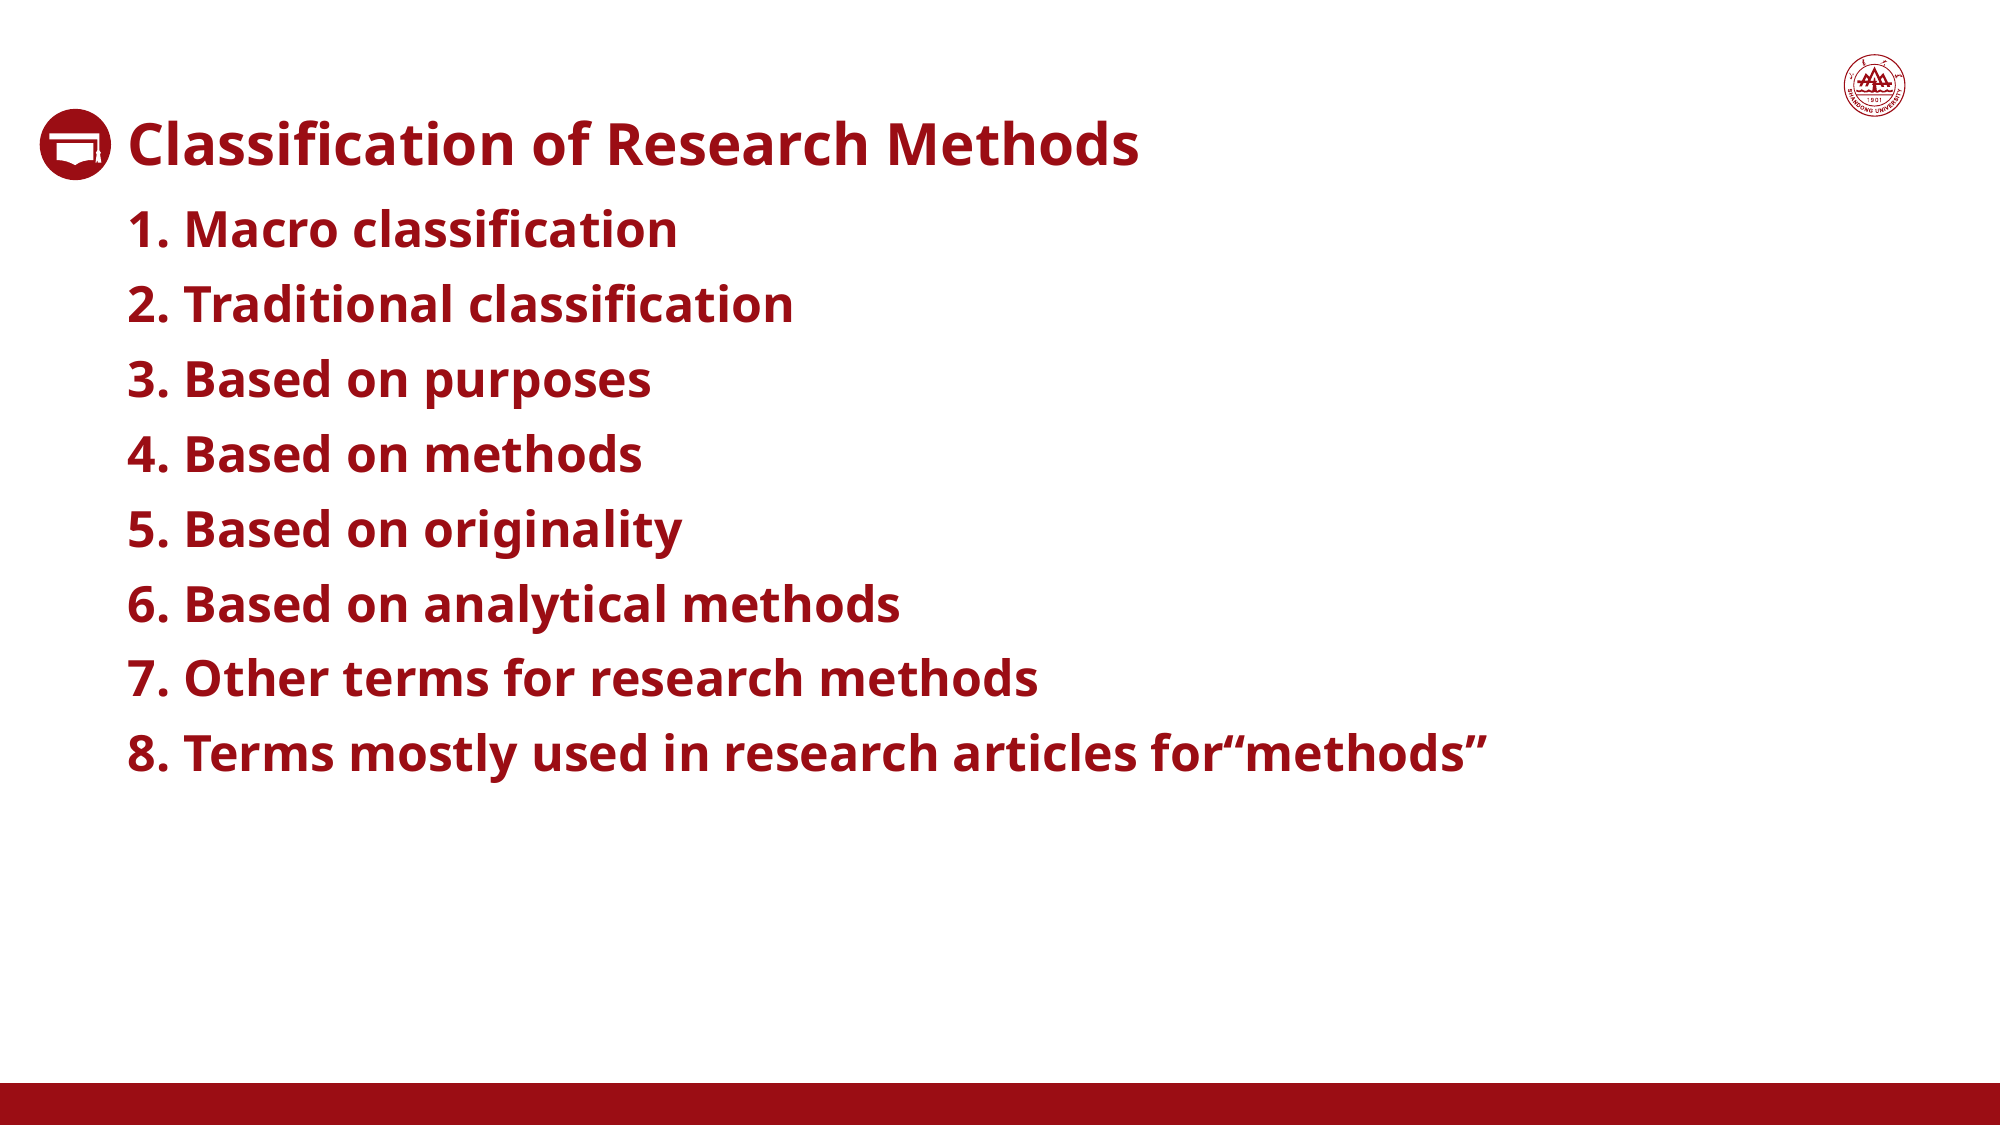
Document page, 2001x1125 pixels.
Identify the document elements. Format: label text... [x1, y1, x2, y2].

list 1. Macro classification 2. Traditional classification 3. Based on purposes 4. Based on methods 5. Based on originality 6. Based on analytical methods 7. Other terms for research methods 8. Terms mostly used in research articles for“methods” [113, 197, 1534, 999]
list Classification of Research Methods [113, 107, 1534, 181]
